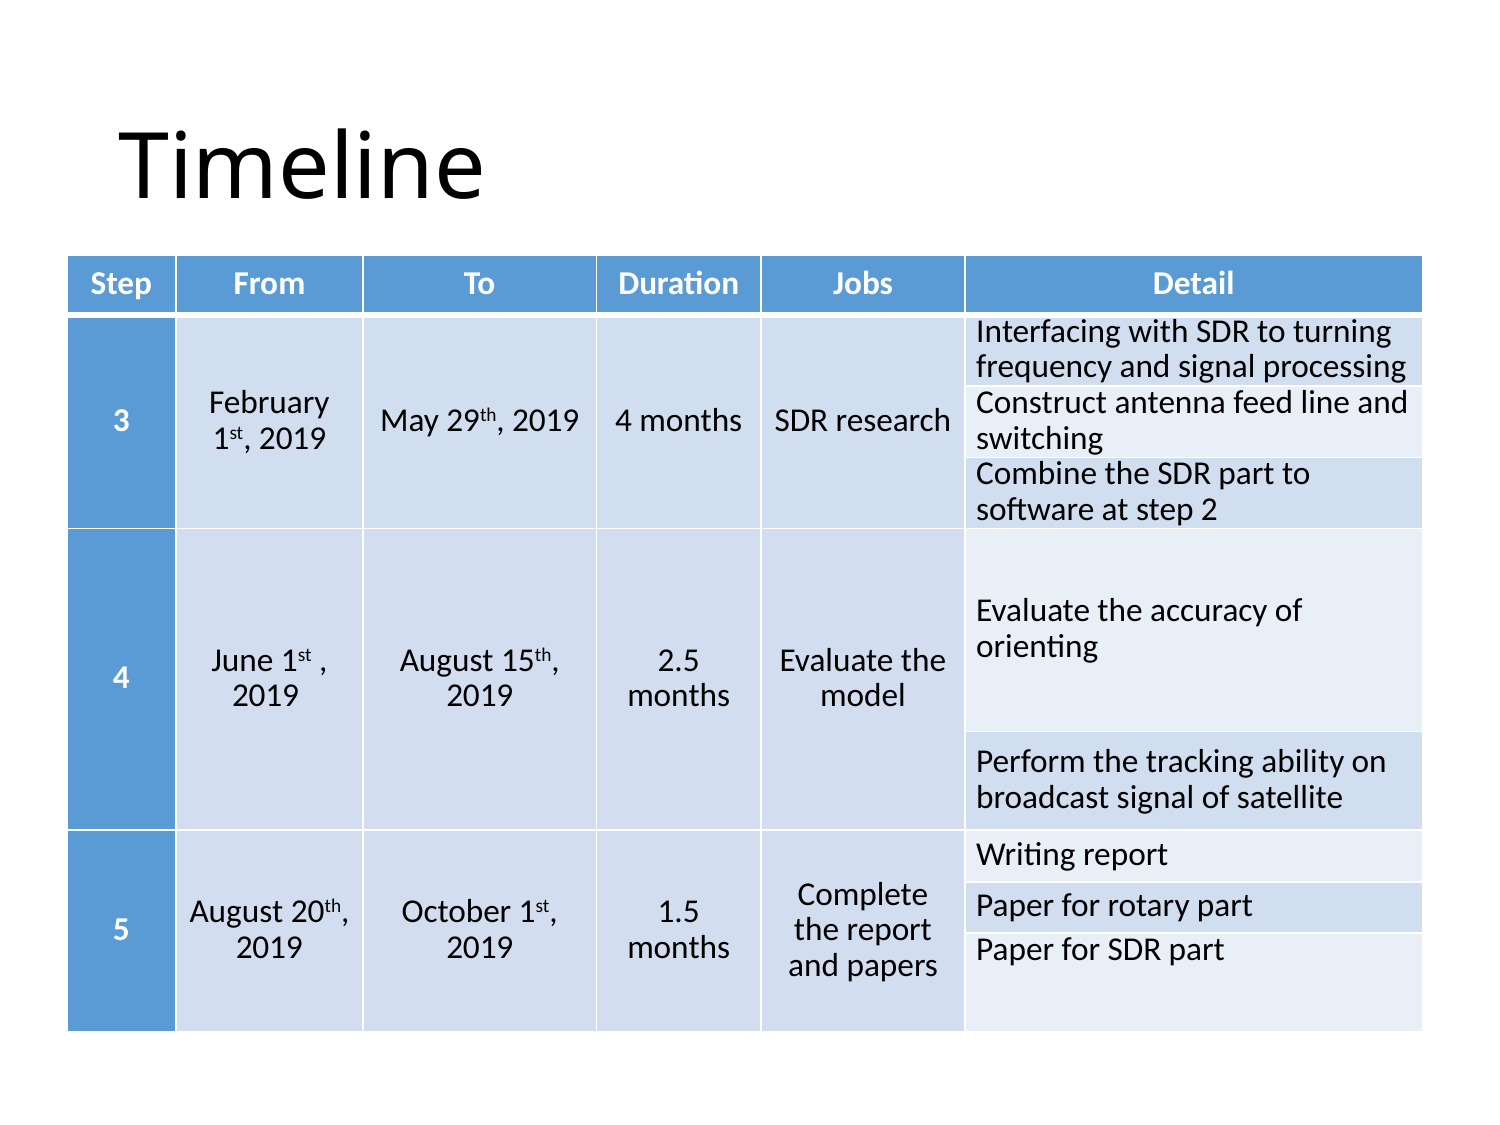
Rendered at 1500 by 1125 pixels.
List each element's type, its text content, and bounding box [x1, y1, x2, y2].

table_header Jobs [762, 278, 964, 312]
table_cell Writing report [966, 831, 1422, 881]
table_cell Perform the tracking ability on broadcast signal of satellite [966, 732, 1422, 829]
table_cell February 1st, 2019 [177, 318, 362, 528]
table_cell 1.5 months [597, 831, 760, 1031]
table_cell 4 [68, 529, 175, 829]
table_cell Paper for rotary part [966, 883, 1422, 932]
table_cell Construct antenna feed line and switching [966, 387, 1422, 457]
table_header From [177, 278, 362, 312]
title Timeline [103, 59, 1397, 278]
table_cell October 1st, 2019 [364, 831, 596, 1031]
table_cell June 1st , 2019 [177, 529, 362, 829]
table_cell 3 [68, 318, 175, 528]
table_cell Complete the report and papers [762, 831, 964, 1031]
table_cell August 20th, 2019 [177, 831, 362, 1031]
table_header Step [68, 256, 175, 312]
table_cell Evaluate the model [762, 529, 964, 829]
table_cell Paper for SDR part [966, 934, 1422, 1031]
table_cell 5 [68, 831, 175, 1031]
table_cell 2.5 months [597, 529, 760, 829]
table_header To [364, 278, 596, 312]
table_header Detail [966, 256, 1422, 312]
table_header Duration [597, 278, 760, 312]
table_cell May 29th, 2019 [364, 318, 596, 528]
table_cell 4 months [597, 318, 760, 528]
table_cell August 15th, 2019 [364, 529, 596, 829]
table_cell Interfacing with SDR to turning frequency and signal processing [966, 318, 1422, 385]
table_cell SDR research [762, 318, 964, 528]
table_cell Combine the SDR part to software at step 2 [966, 458, 1422, 528]
table_cell Evaluate the accuracy of orienting [966, 529, 1422, 731]
